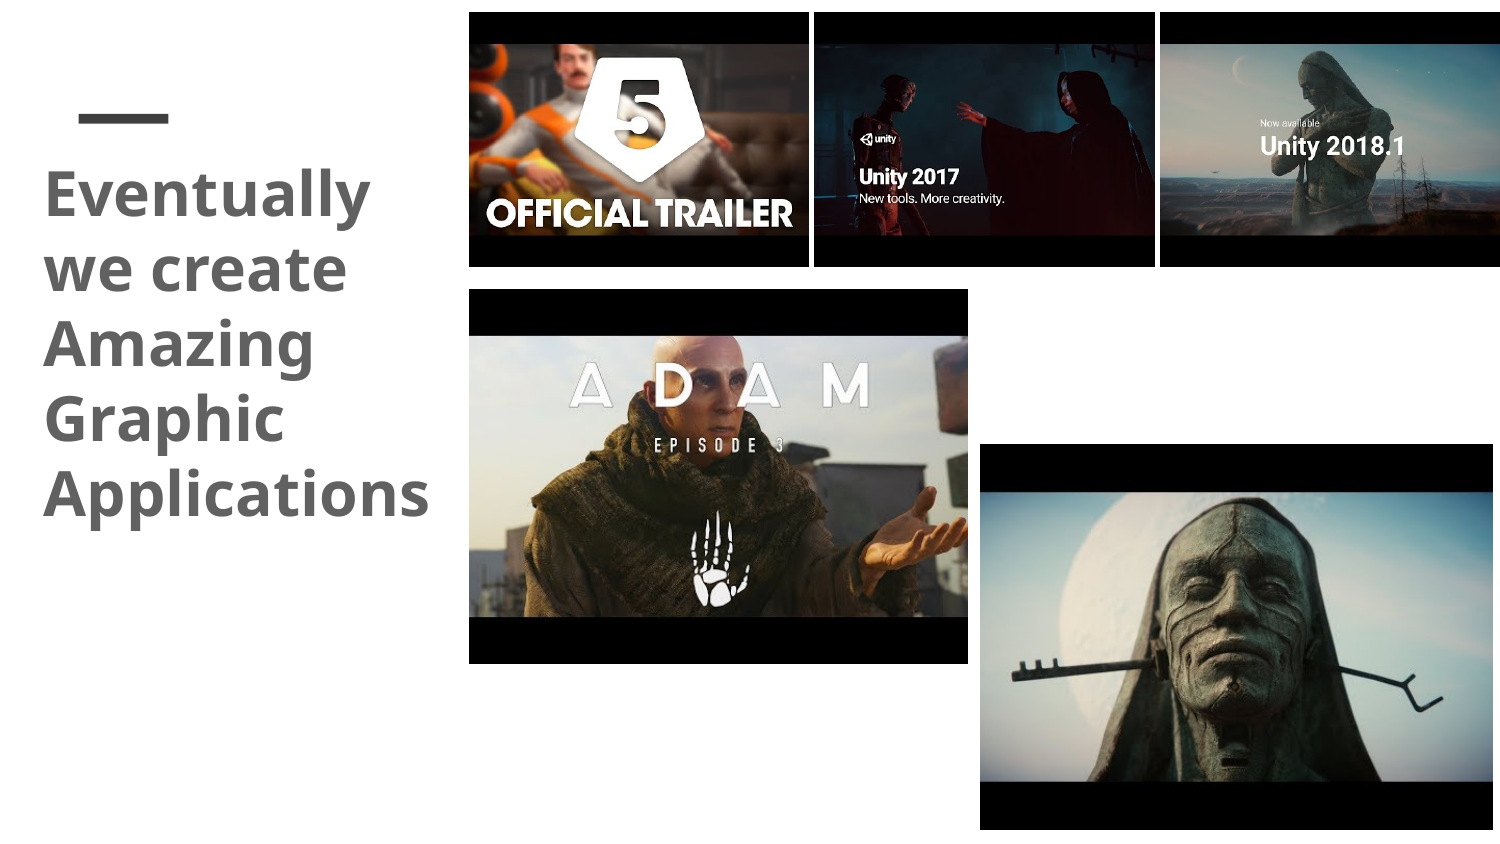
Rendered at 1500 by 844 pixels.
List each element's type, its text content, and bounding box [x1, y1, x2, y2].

title Eventually we create Amazing Graphic Applications [28, 139, 457, 627]
picture [1160, 12, 1500, 268]
picture [468, 289, 968, 665]
picture [980, 444, 1493, 830]
picture [814, 12, 1155, 268]
picture [468, 12, 809, 268]
